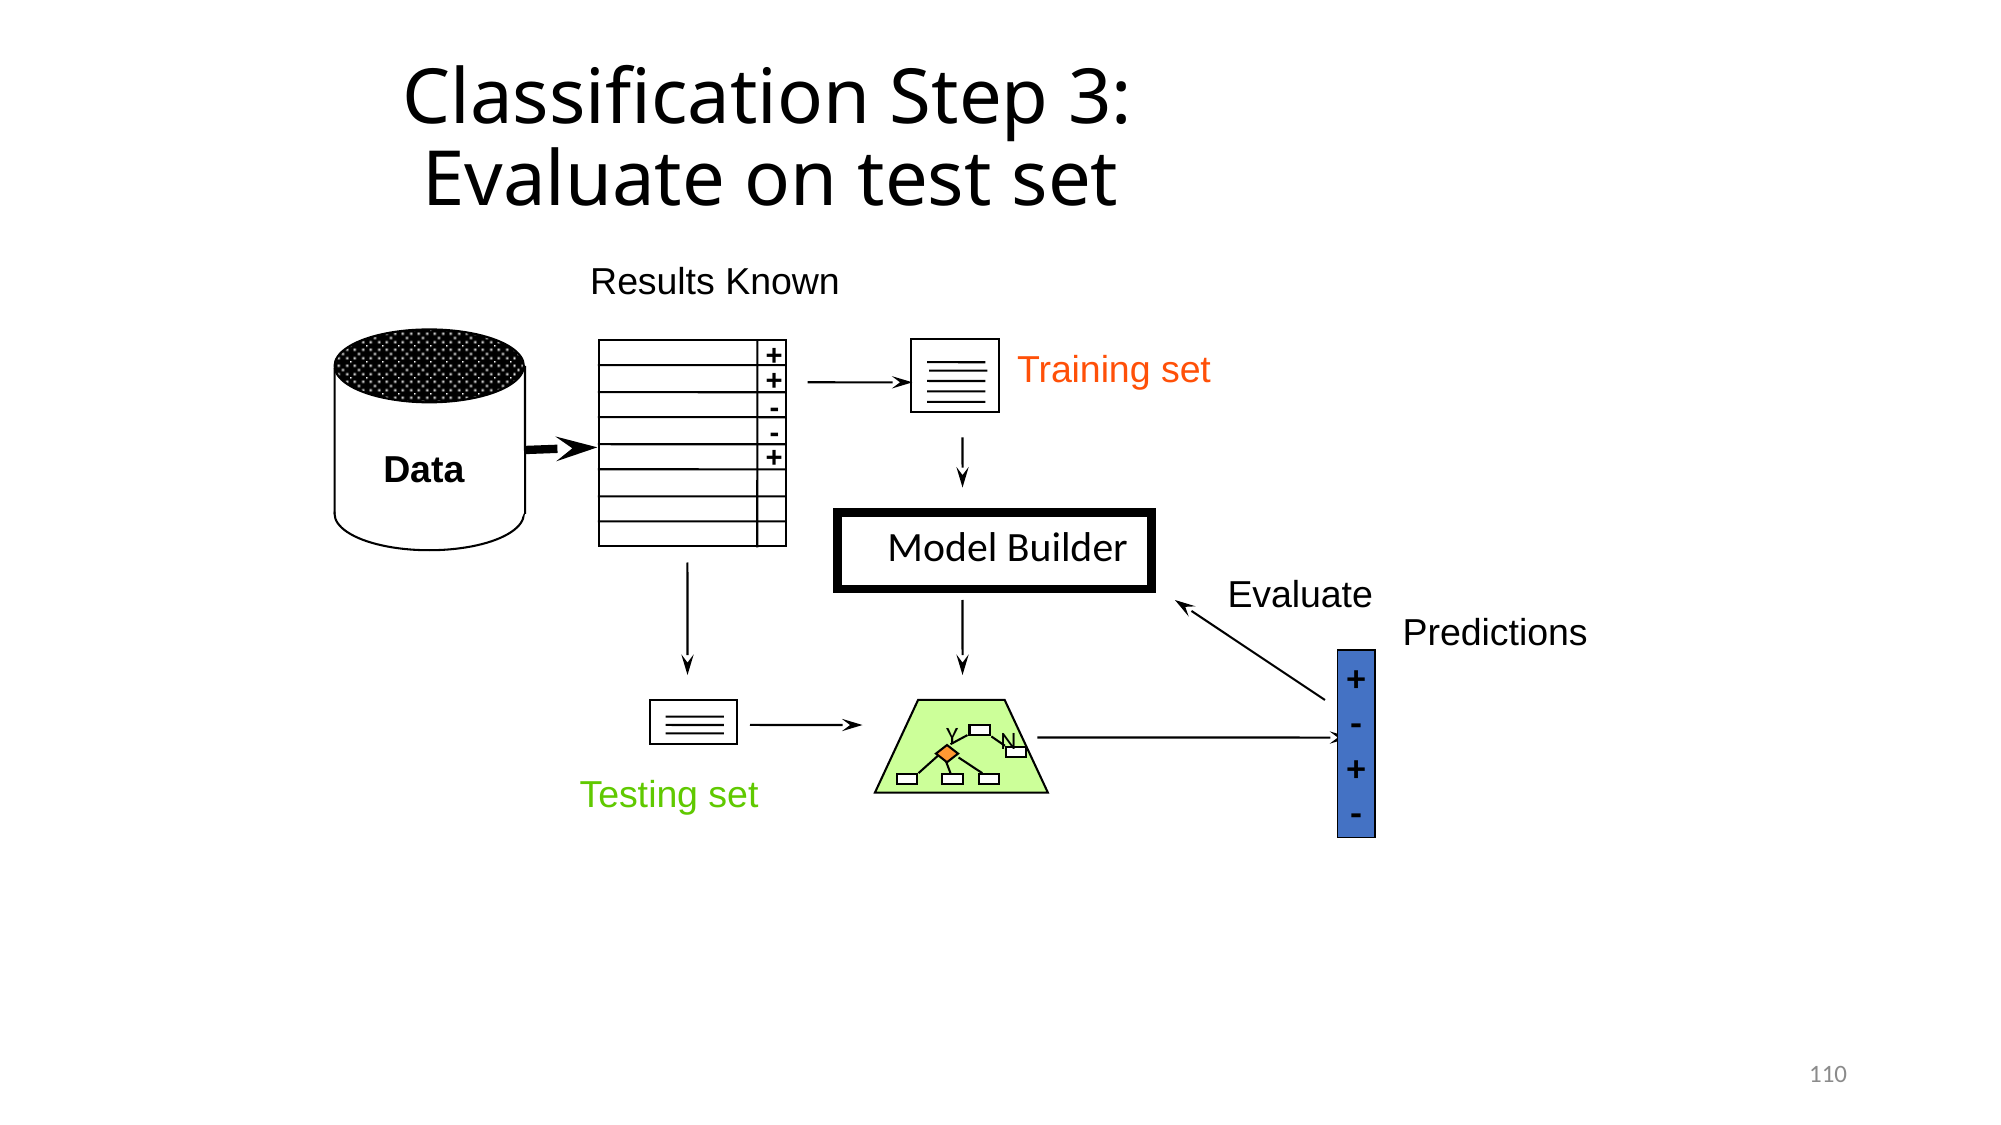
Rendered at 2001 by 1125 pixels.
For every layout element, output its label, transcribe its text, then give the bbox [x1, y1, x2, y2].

slide_number 110 [1412, 1042, 1863, 1103]
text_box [649, 699, 738, 744]
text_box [911, 339, 999, 413]
text_box - [754, 381, 795, 406]
text_box [598, 445, 750, 469]
title Classification Step 3: Evaluate on test set [387, 50, 1694, 231]
text_box [598, 522, 757, 547]
text_box [956, 654, 969, 676]
text_box Testing set [564, 762, 774, 823]
text_box [1329, 731, 1337, 737]
text_box [1174, 600, 1196, 617]
text_box Predictions [1387, 599, 1603, 661]
text_box [758, 482, 787, 547]
text_box [598, 366, 750, 392]
text_box Results Known [575, 249, 856, 310]
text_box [874, 699, 1048, 793]
text_box [841, 718, 863, 732]
text_box Model Builder [872, 512, 1170, 578]
text_box [956, 466, 969, 488]
text_box [598, 393, 754, 417]
text_box [891, 376, 911, 389]
text_box [598, 470, 757, 496]
text_box - [754, 406, 795, 431]
text_box [837, 512, 1152, 589]
text_box [598, 497, 757, 521]
text_box Evaluate [1212, 562, 1389, 623]
text_box + [750, 431, 798, 482]
text_box + [750, 354, 798, 405]
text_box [334, 329, 525, 551]
text_box [681, 654, 694, 676]
text_box Training set [1002, 337, 1227, 398]
text_box [576, 441, 598, 455]
text_box [598, 340, 750, 365]
text_box [598, 418, 754, 444]
text_box + - + - [1337, 650, 1375, 838]
text_box + [750, 329, 798, 354]
text_box [1329, 738, 1337, 744]
